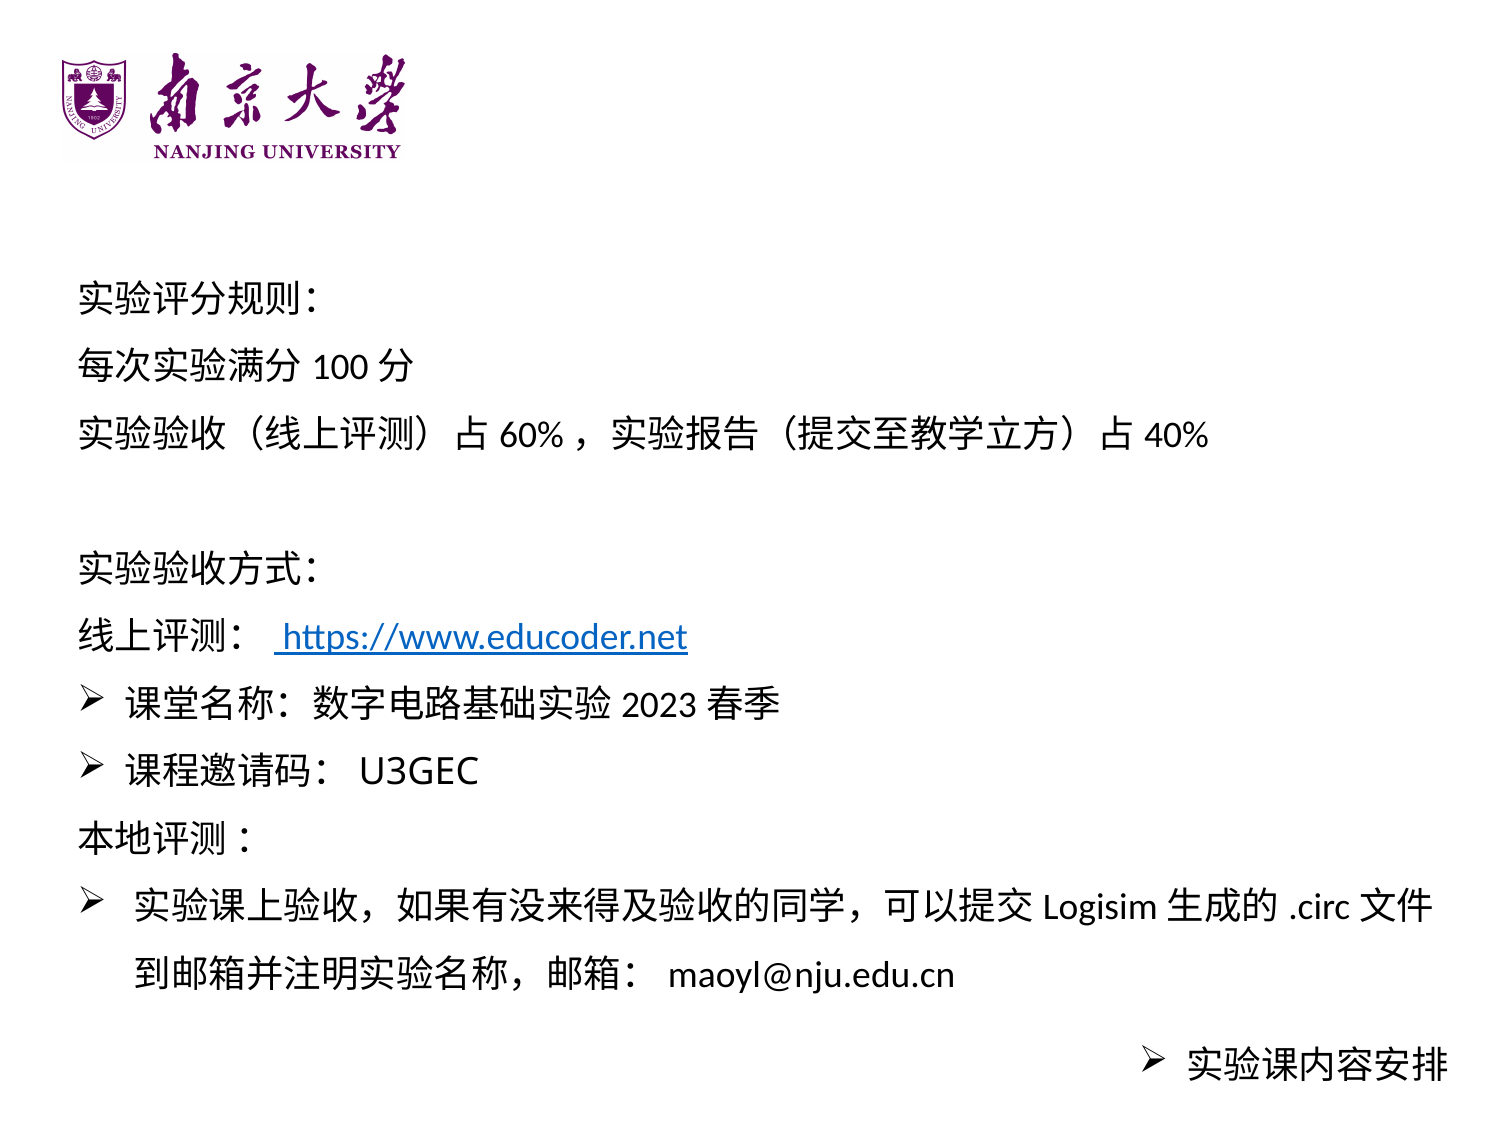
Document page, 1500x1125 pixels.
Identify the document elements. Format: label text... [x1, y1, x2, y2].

text_box 实验评分规则： 每次实验满分100分 实验验收（线上评测）占60%，实验报告（提交至教学立方）占40% 实验验收方式： 线上评测： https://www.educoder.net 课堂名称：数字电路基础实验2023春季 课程邀请码：U3GEC 本地评测 ： 实验课上验收，如果有没来得及验收的同学，可以提交Logisim生成的.circ文件到邮箱并注明实验名称，邮箱：maoyl@nju.edu.cn [62, 244, 1453, 1003]
text_box 实验课内容安排 [1124, 1011, 1464, 1094]
picture [62, 53, 405, 162]
